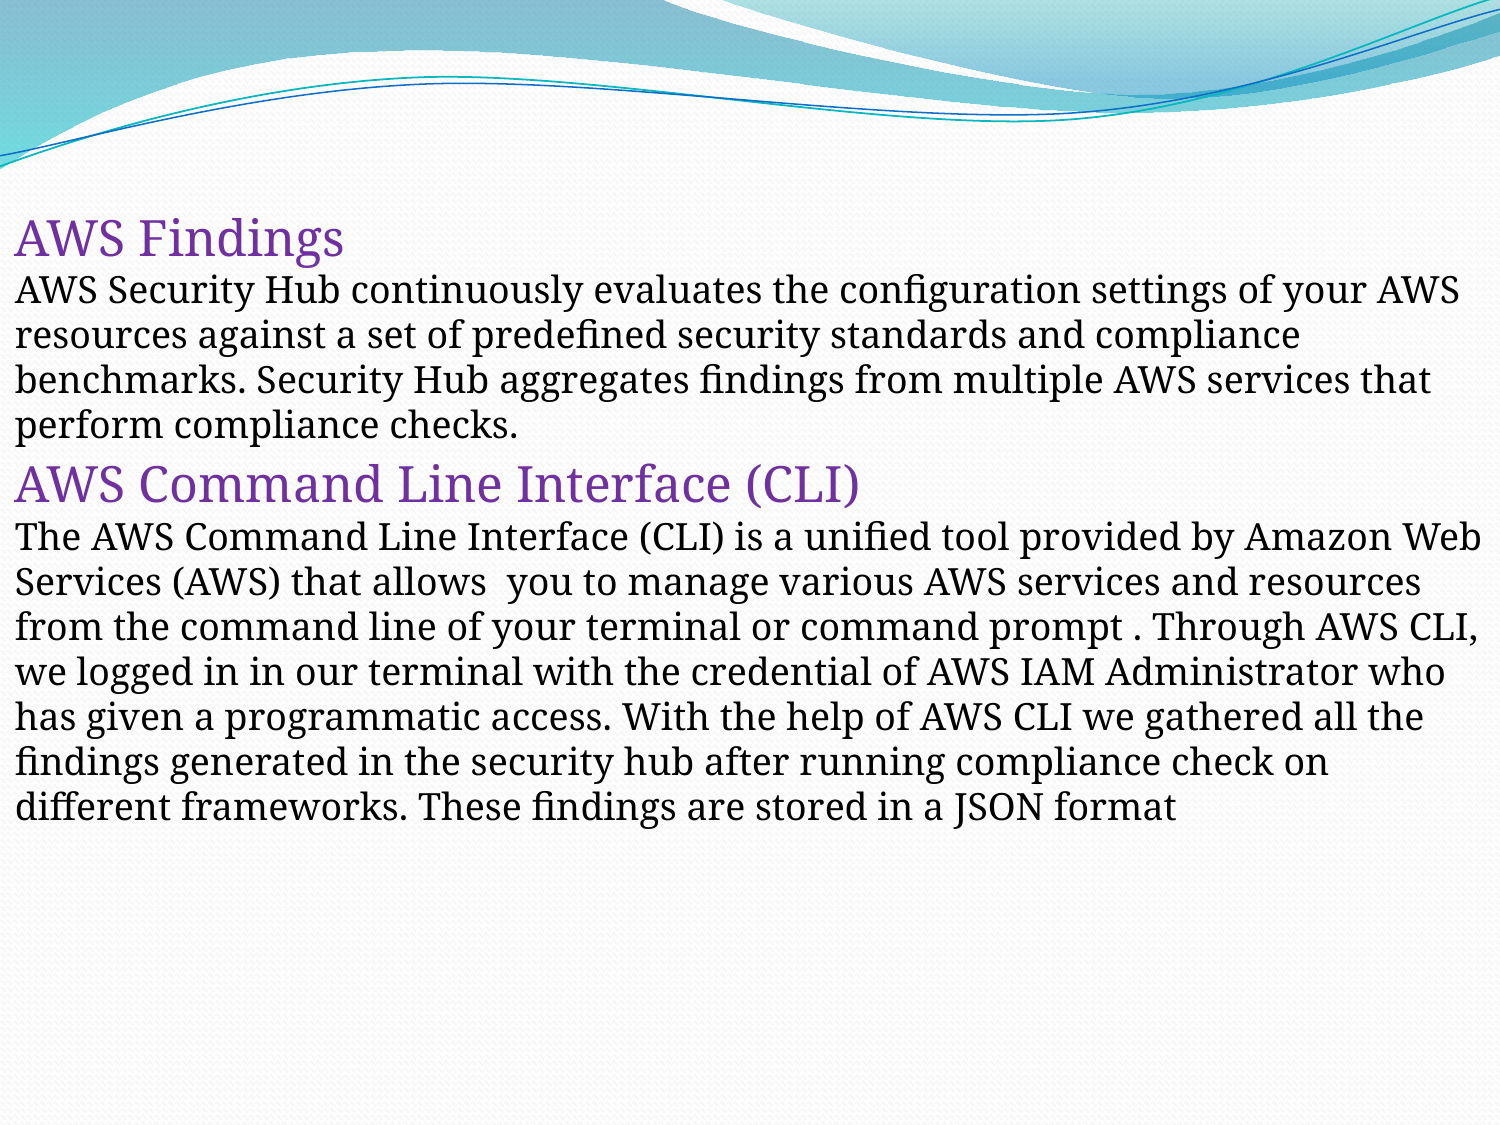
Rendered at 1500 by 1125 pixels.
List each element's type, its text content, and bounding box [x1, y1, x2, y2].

text_box AWS Command Line Interface (CLI) The AWS Command Line Interface (CLI) is a unified tool provided by Amazon Web Services (AWS) that allows you to manage various AWS services and resources from the command line of your terminal or command prompt . Through AWS CLI, we logged in in our terminal with the credential of AWS IAM Administrator who has given a programmatic access. With the help of AWS CLI we gathered all the findings generated in the security hub after running compliance check on different frameworks. These findings are stored in a JSON format [0, 445, 1500, 1125]
text_box AWS Findings AWS Security Hub continuously evaluates the configuration settings of your AWS resources against a set of predefined security standards and compliance benchmarks. Security Hub aggregates findings from multiple AWS services that perform compliance checks. [0, 199, 1500, 445]
